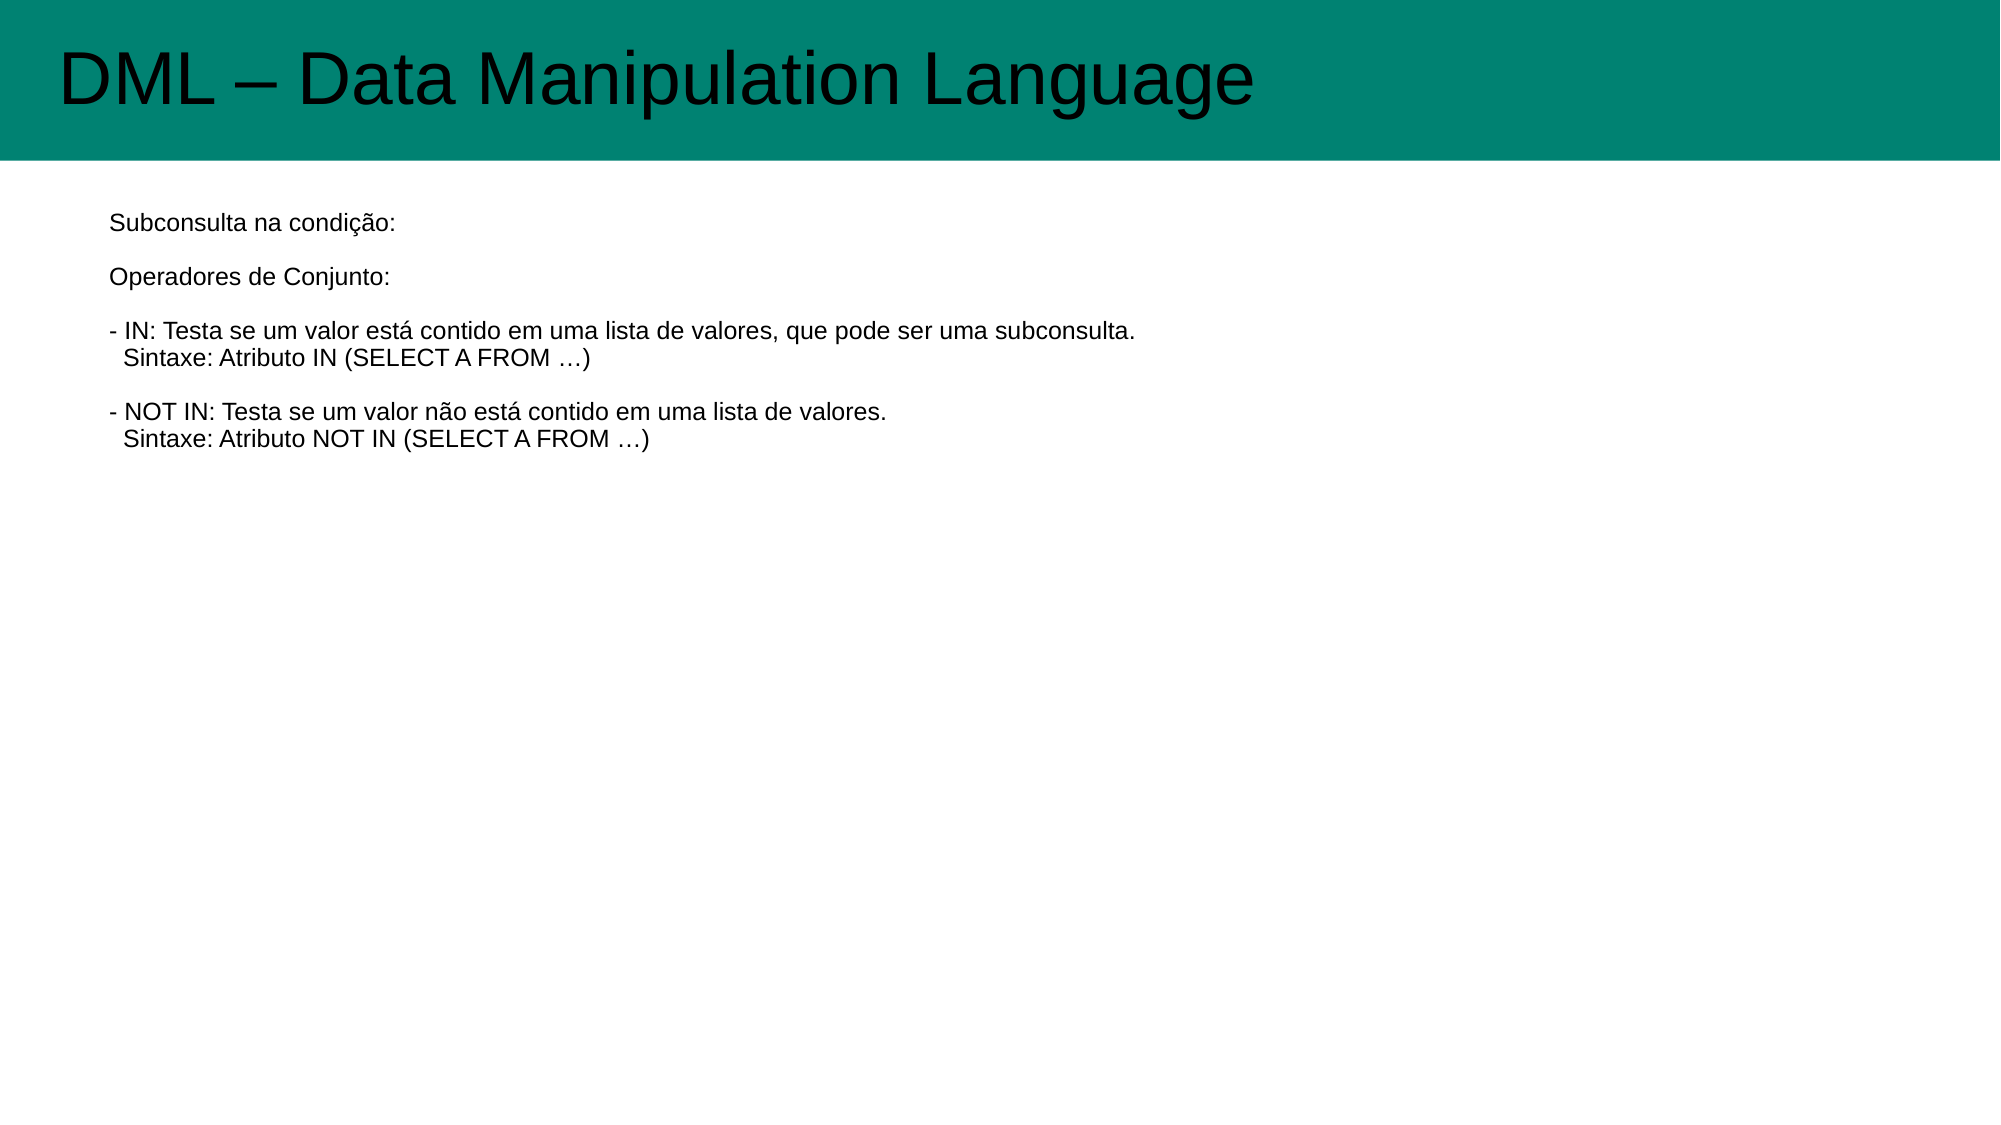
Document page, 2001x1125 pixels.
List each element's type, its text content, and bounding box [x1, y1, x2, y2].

text_box DML – Data Manipulation Language [0, 0, 2000, 161]
list Subconsulta na condição: Operadores de Conjunto: - IN: Testa se um valor está contido em uma lista de valores, que pode ser uma subconsulta. Sintaxe: Atributo IN (SELECT A FROM …) - NOT IN: Testa se um valor não está contido em uma lista de valores. Sintaxe: Atributo NOT IN (SELECT A FROM …) [44, 195, 1956, 533]
